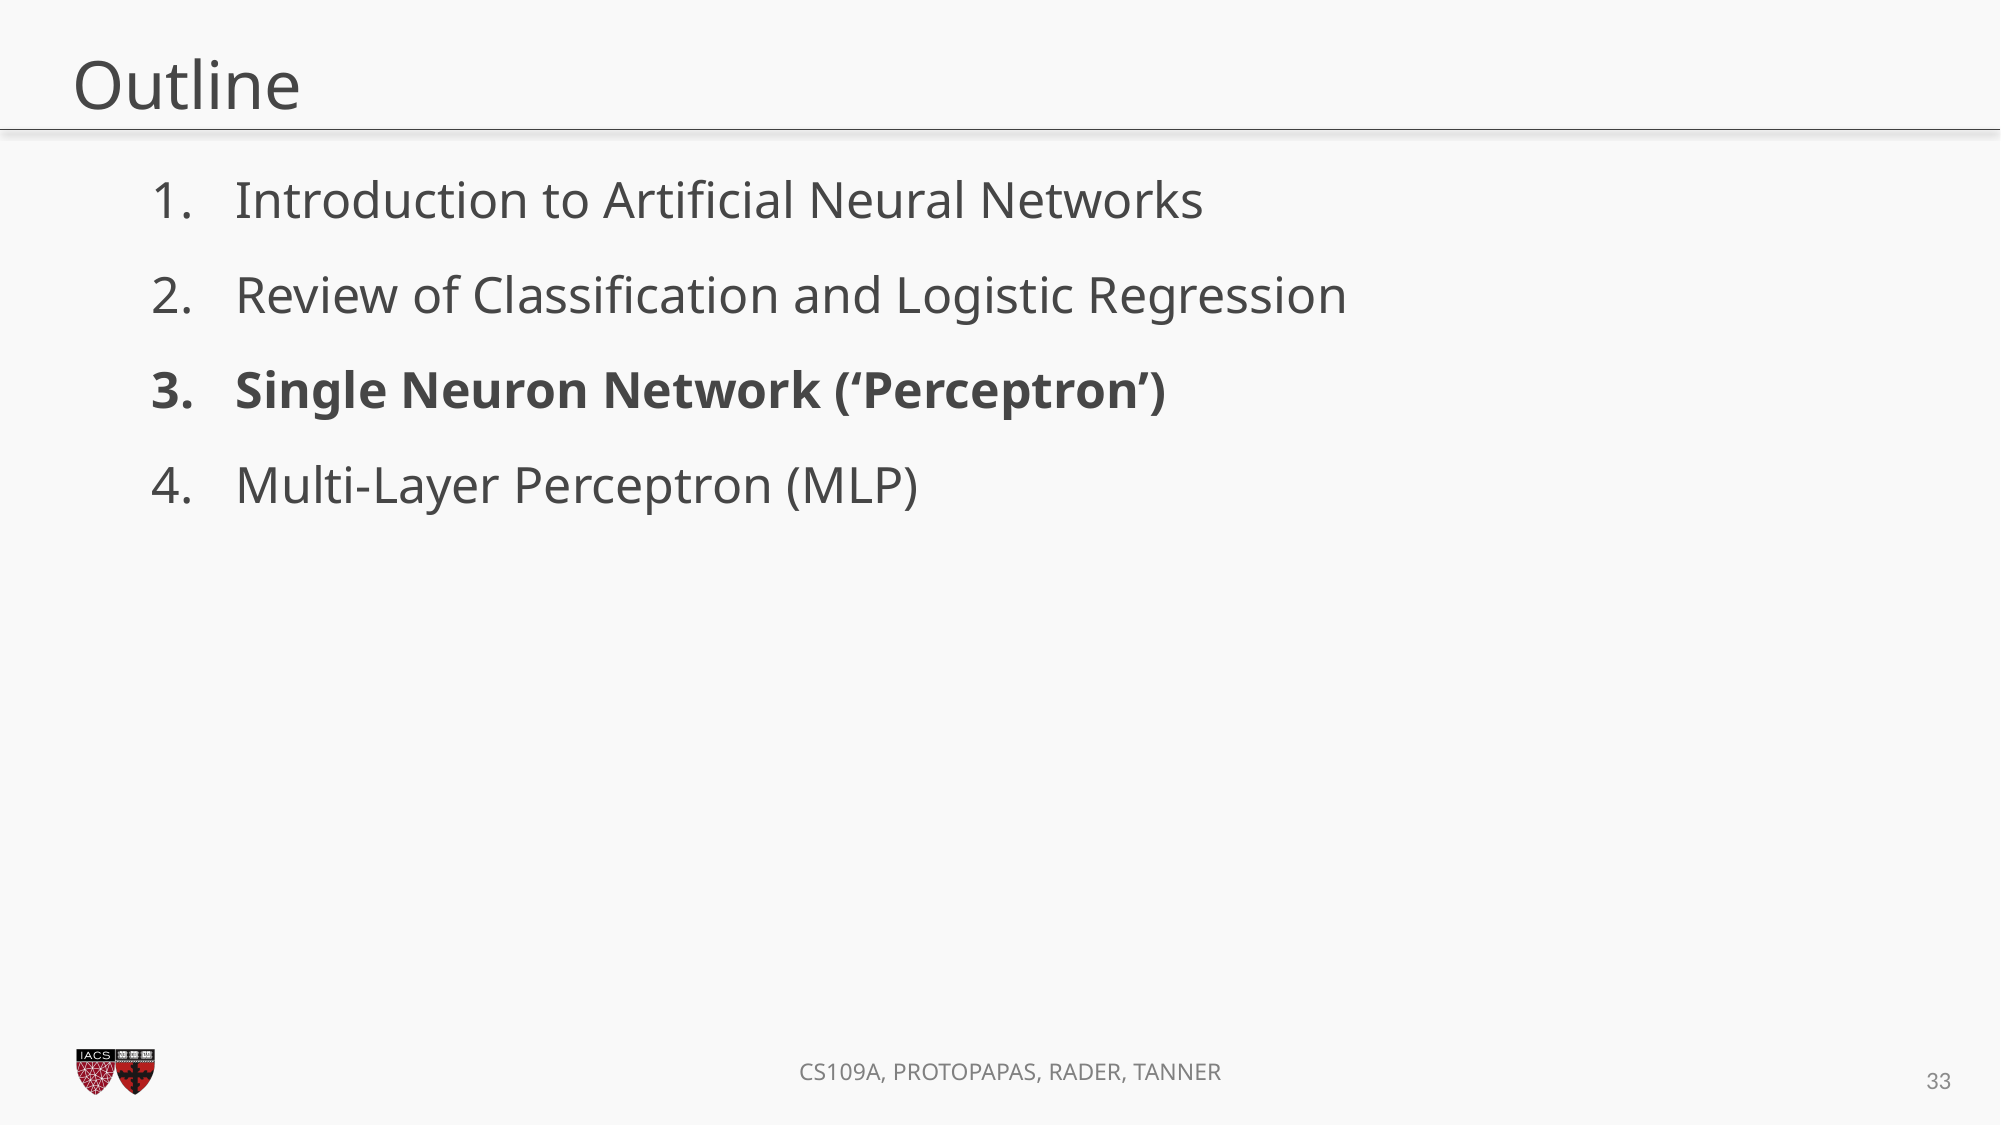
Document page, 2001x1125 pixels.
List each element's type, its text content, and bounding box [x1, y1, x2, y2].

text_box Introduction to Artificial Neural Networks Review of Classification and Logistic Regression Single Neuron Network (‘Perceptron’) Multi-Layer Perceptron (MLP) [136, 161, 1831, 508]
picture [75, 1049, 155, 1095]
slide_number 33 [1500, 1050, 1967, 1110]
title Outline [57, 35, 1943, 162]
